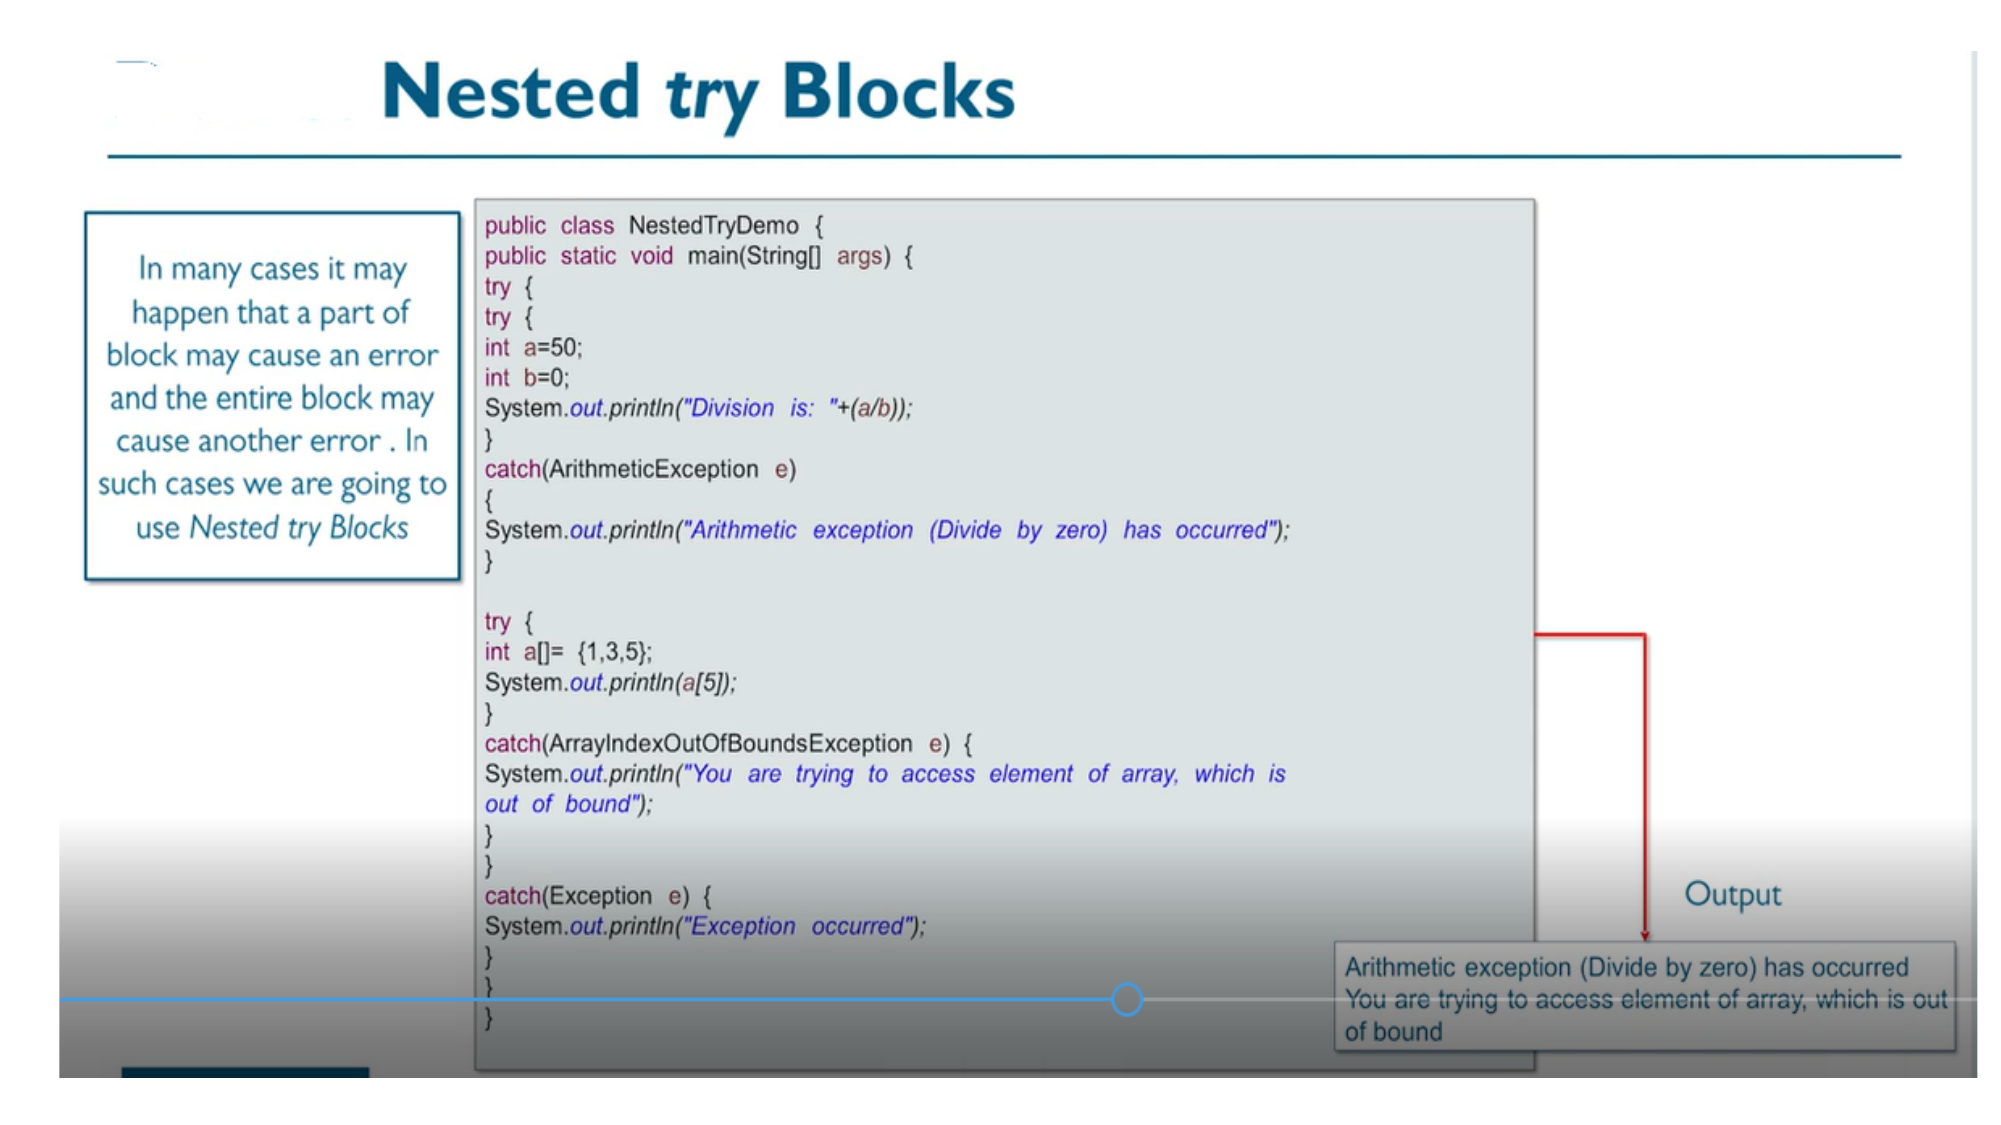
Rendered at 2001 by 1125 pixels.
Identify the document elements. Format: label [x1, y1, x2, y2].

list [59, 51, 1978, 1078]
